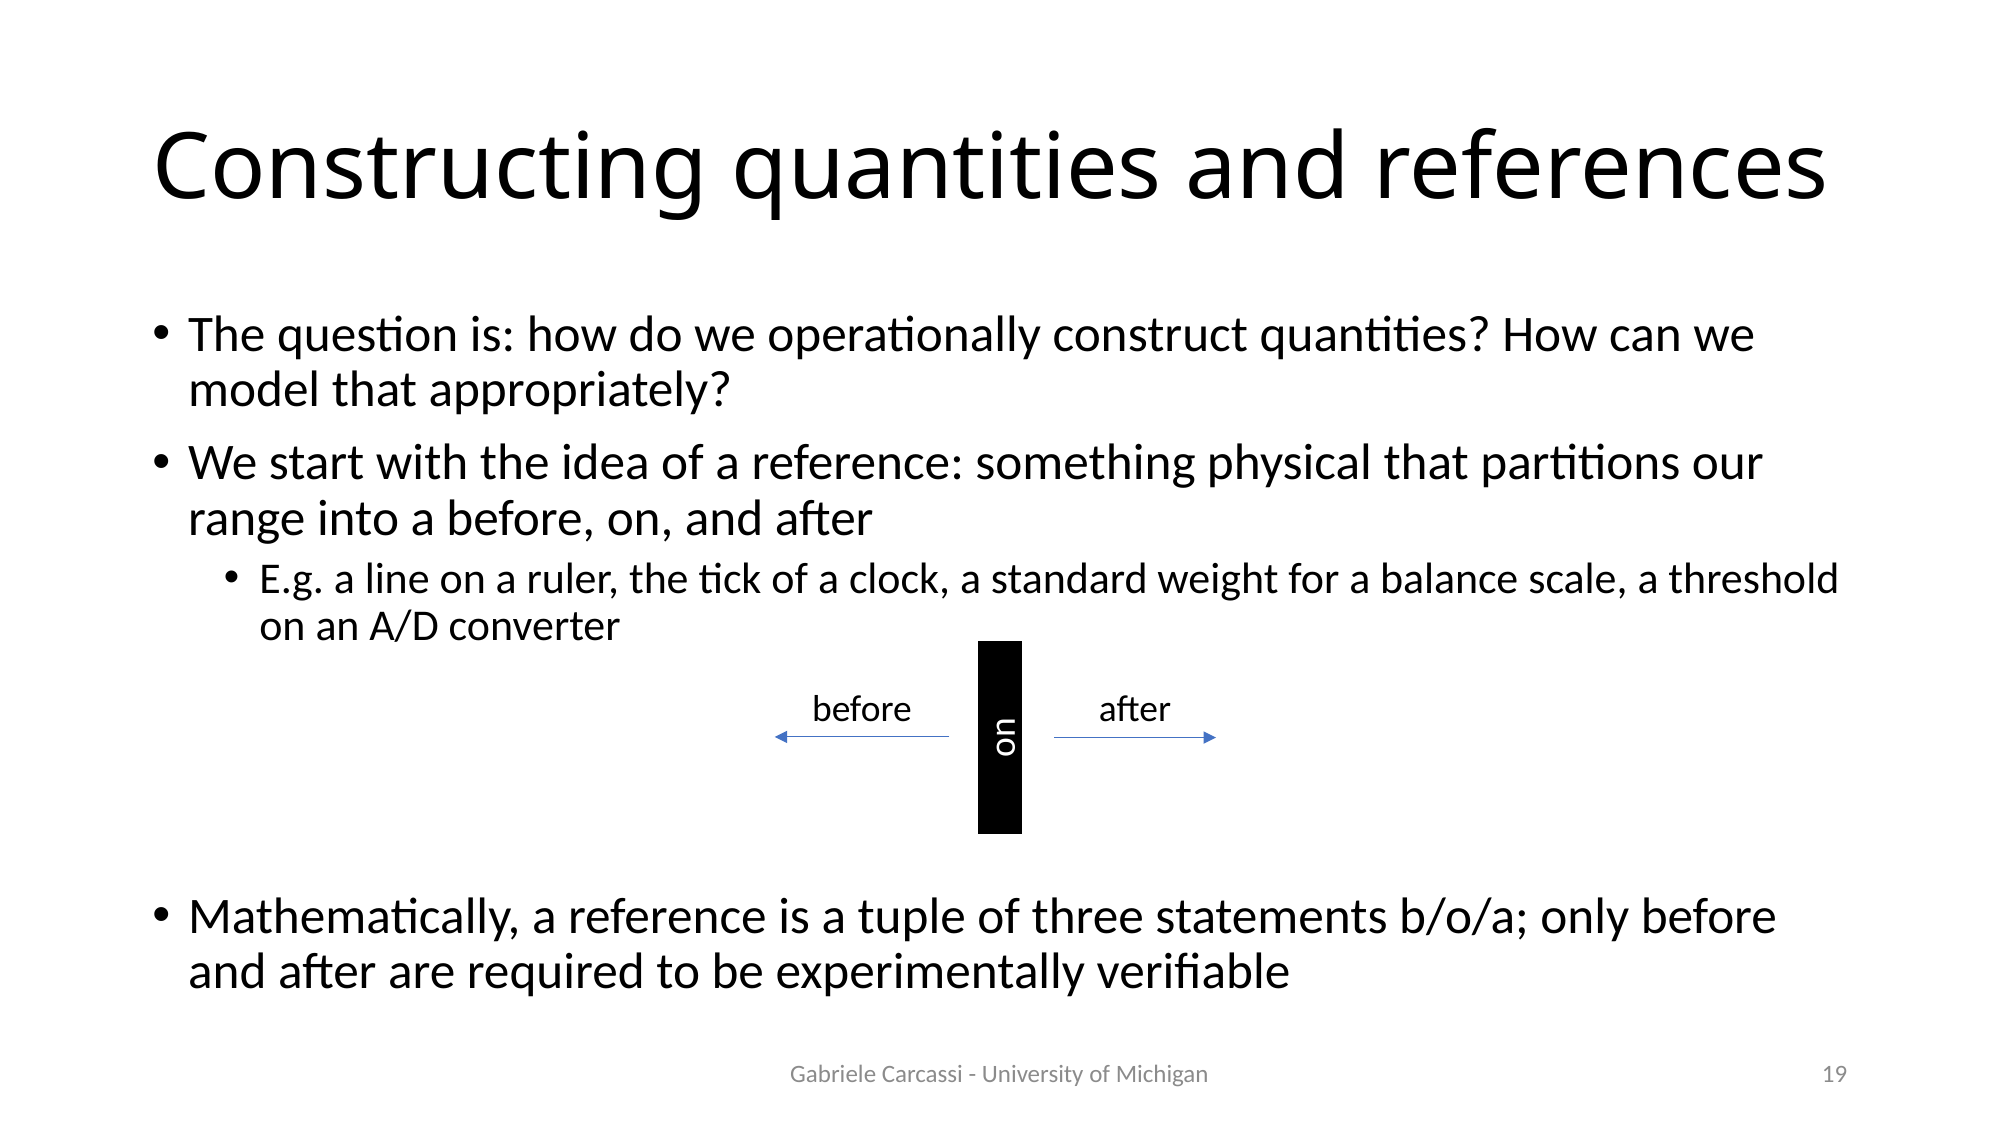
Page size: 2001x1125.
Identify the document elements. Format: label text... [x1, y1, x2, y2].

text_box on [978, 641, 1022, 834]
slide_number 19 [1412, 1042, 1863, 1103]
list The question is: how do we operationally construct quantities? How can we model that appropriately? We start with the idea of a reference: something physical that partitions our range into a before, on, and after E.g. a line on a ruler, the tick of a clock, a standard weight for a balance scale, a threshold on an A/D converter Mathematically, a reference is a tuple of three statements b/o/a; only before and after are required to be experimentally verifiable [137, 299, 1863, 1014]
text_box after [1084, 676, 1187, 736]
title Constructing quantities and references [137, 59, 1863, 278]
text_box before [797, 676, 927, 736]
footer Gabriele Carcassi - University of Michigan [662, 1042, 1338, 1103]
